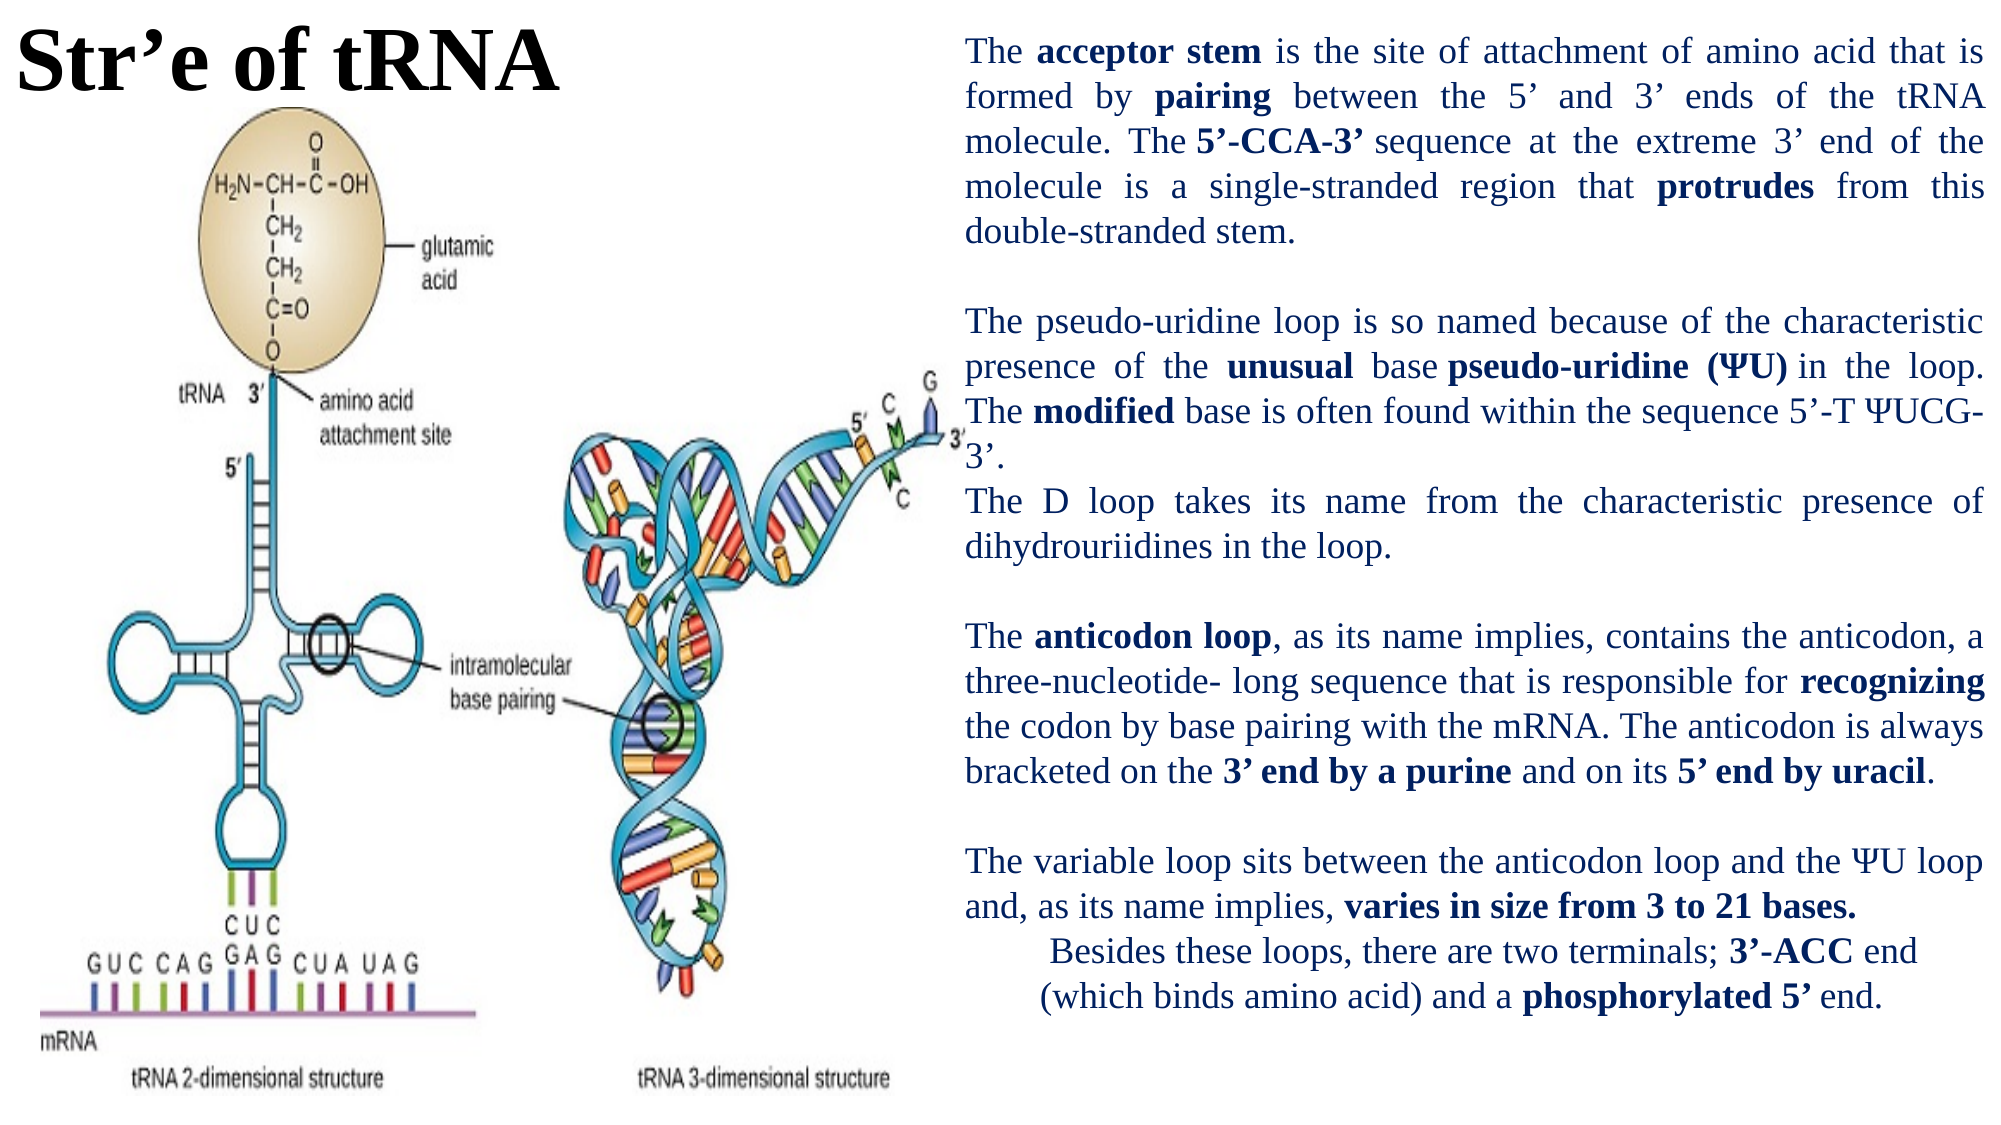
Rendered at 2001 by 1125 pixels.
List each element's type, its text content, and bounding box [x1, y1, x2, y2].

title Str’e of tRNA [0, 0, 874, 121]
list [40, 107, 967, 1096]
text_box The acceptor stem is the site of attachment of amino acid that is formed by pairing between the 5’ and 3’ ends of the tRNA molecule. The 5’-CCA-3’ sequence at the extreme 3’ end of the molecule is a single-stranded region that protrudes from this double-stranded stem. The pseudo-uridine loop is so named because of the characteristic presence of the unusual base pseudo-uridine (ΨU) in the loop. The modified base is often found within the sequence 5’-T ΨUCG-3’. The D loop takes its name from the characteristic presence of dihydrouriidines in the loop. The anticodon loop, as its name implies, contains the anticodon, a three-nucleotide- long sequence that is responsible for recognizing the codon by base pairing with the mRNA. The anticodon is always bracketed on the 3’ end by a purine and on its 5’ end by uracil. The variable loop sits between the anticodon loop and the ΨU loop and, as its name implies, varies in size from 3 to 21 bases. Besides these loops, there are two terminals; 3’-ACC end (which binds amino acid) and a phosphorylated 5’ end. [874, 0, 2000, 1023]
